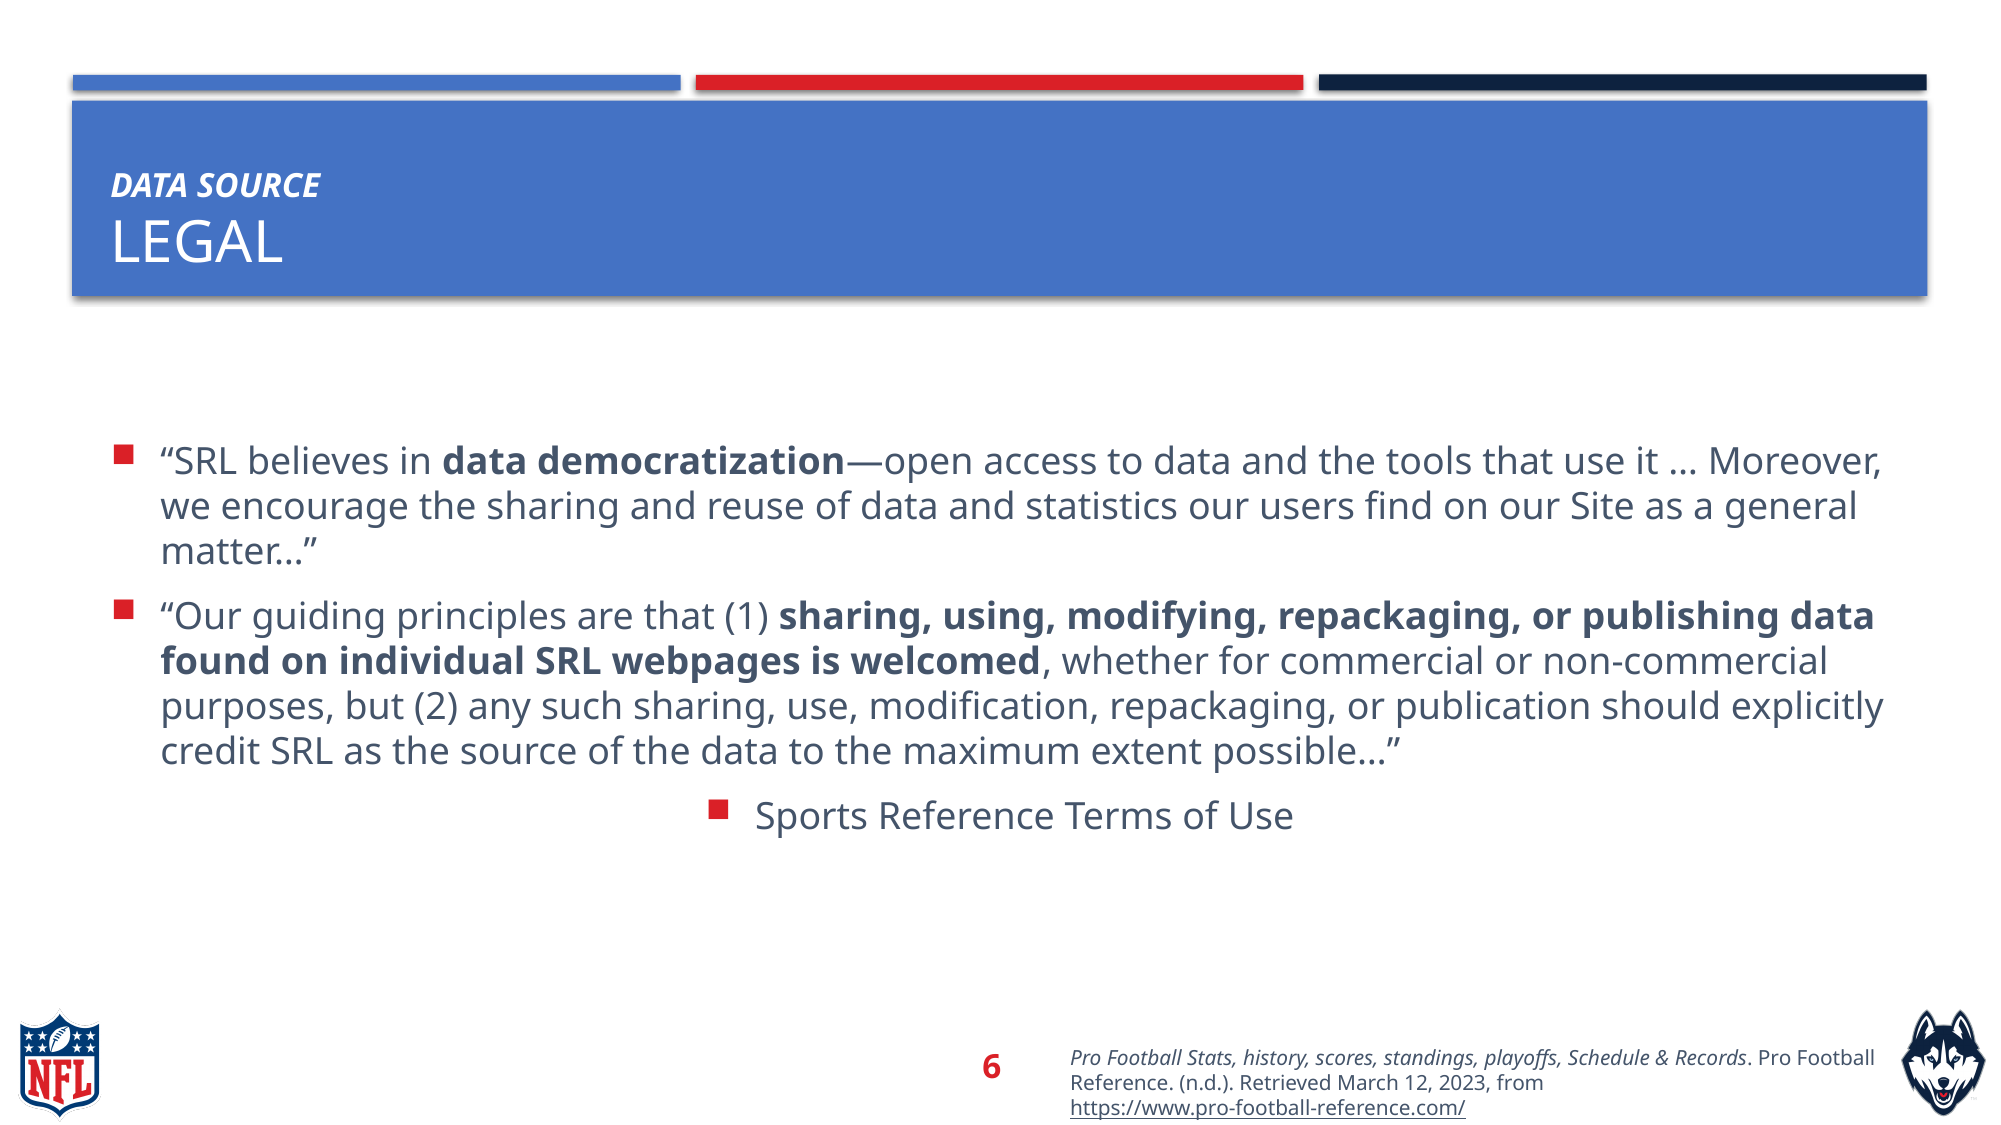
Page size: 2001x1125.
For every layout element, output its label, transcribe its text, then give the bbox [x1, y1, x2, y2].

picture [1880, 998, 2001, 1125]
title Data source Legal [95, 115, 1905, 282]
slide_number 6 [905, 1037, 1055, 1098]
text_box Pro Football Stats, history, scores, standings, playoffs, Schedule & Records. Pro Football Reference. (n.d.). Retrieved March 12, 2023, from https://www.pro-football-reference.com/ [1055, 1037, 1904, 1125]
list “SRL believes in data democratization—open access to data and the tools that use it … Moreover, we encourage the sharing and reuse of data and statistics our users find on our Site as a general matter…” “Our guiding principles are that (1) sharing, using, modifying, repackaging, or publishing data found on individual SRL webpages is welcomed, whether for commercial or non-commercial purposes, but (2) any such sharing, use, modification, repackaging, or publication should explicitly credit SRL as the source of the data to the maximum extent possible…” Sports Reference Terms of Use [95, 357, 1905, 962]
picture [0, 1005, 119, 1125]
